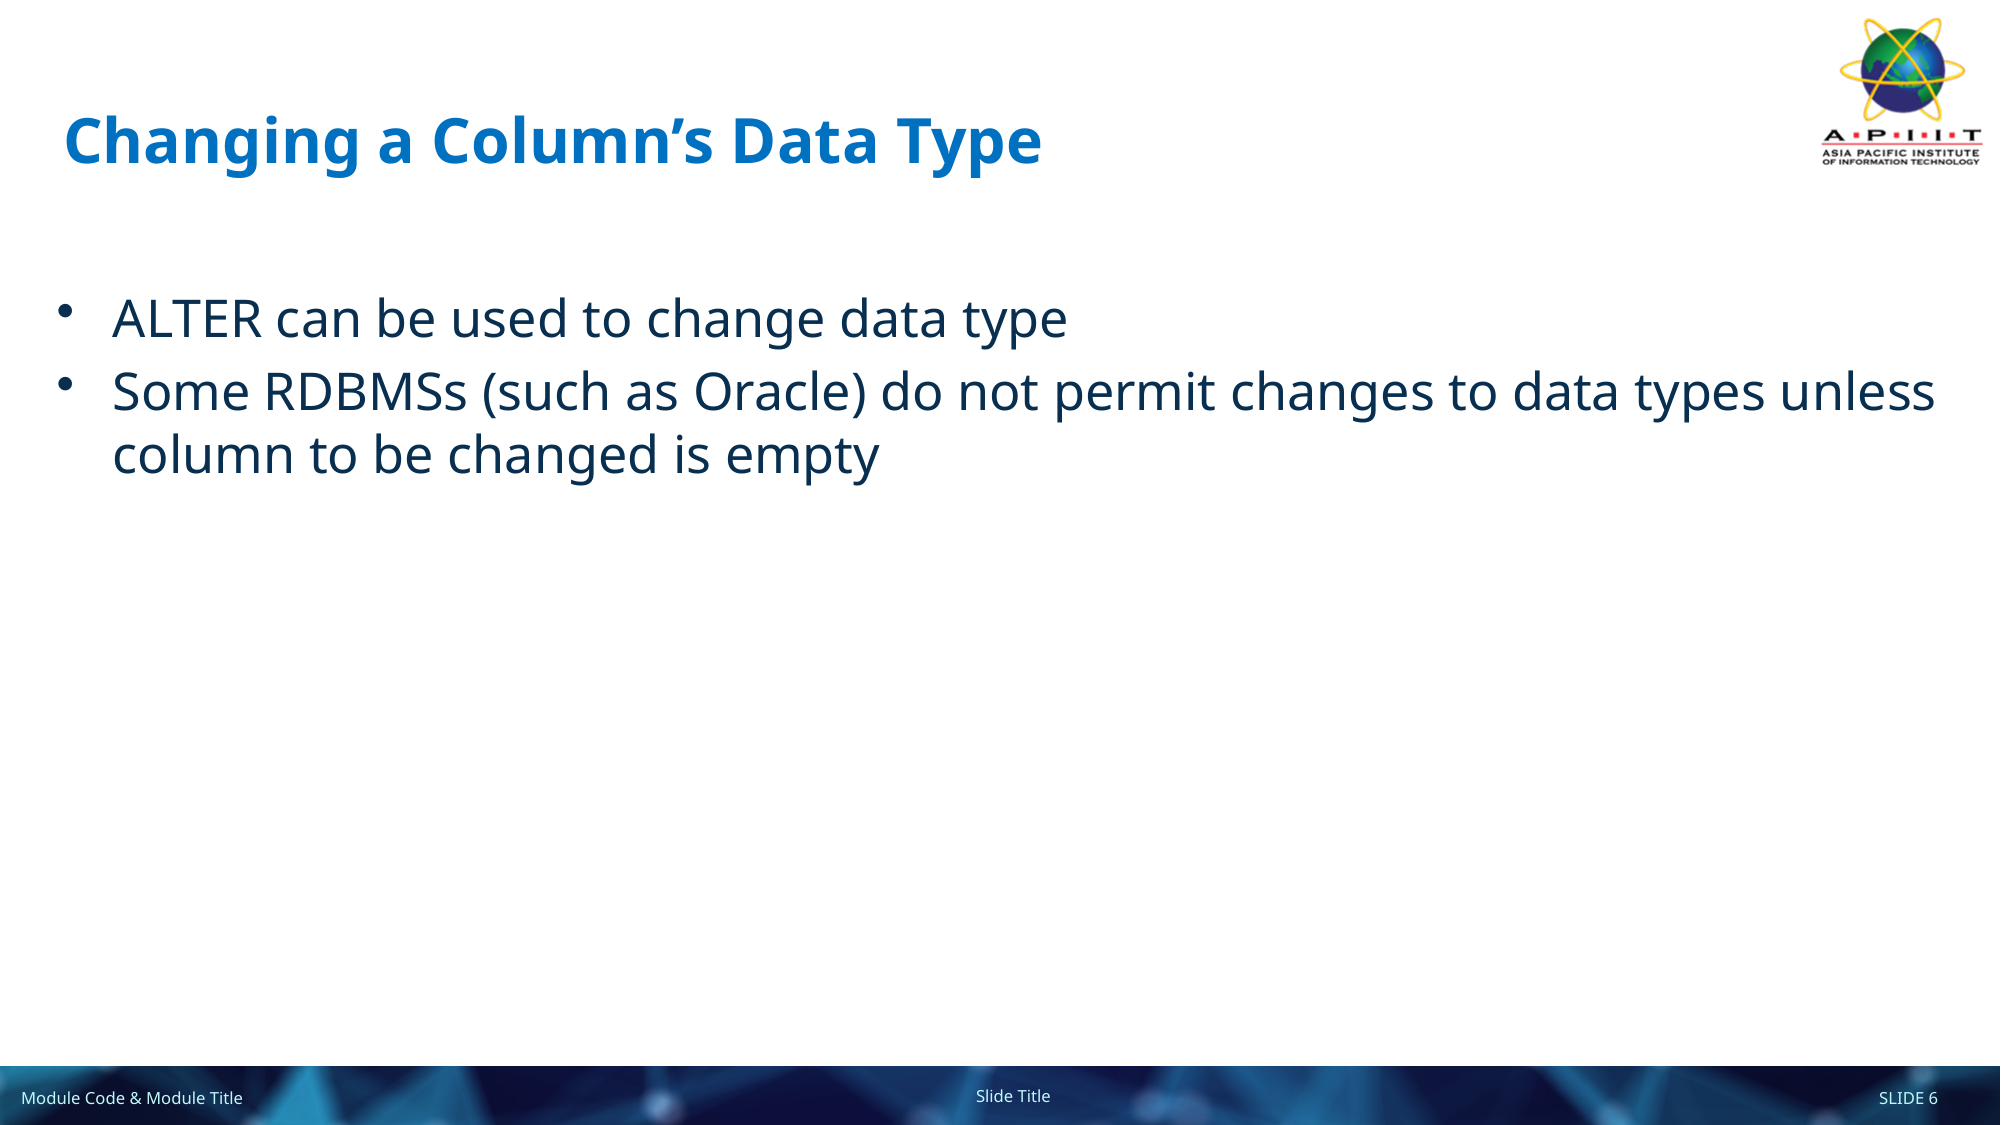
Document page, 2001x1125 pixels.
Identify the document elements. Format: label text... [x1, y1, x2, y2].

list ALTER can be used to change data type Some RDBMSs (such as Oracle) do not permit changes to data types unless column to be changed is empty [41, 278, 1969, 1021]
picture [0, 1066, 2000, 1125]
picture [1803, 0, 2000, 182]
title Changing a Column’s Data Type [48, 45, 1764, 233]
